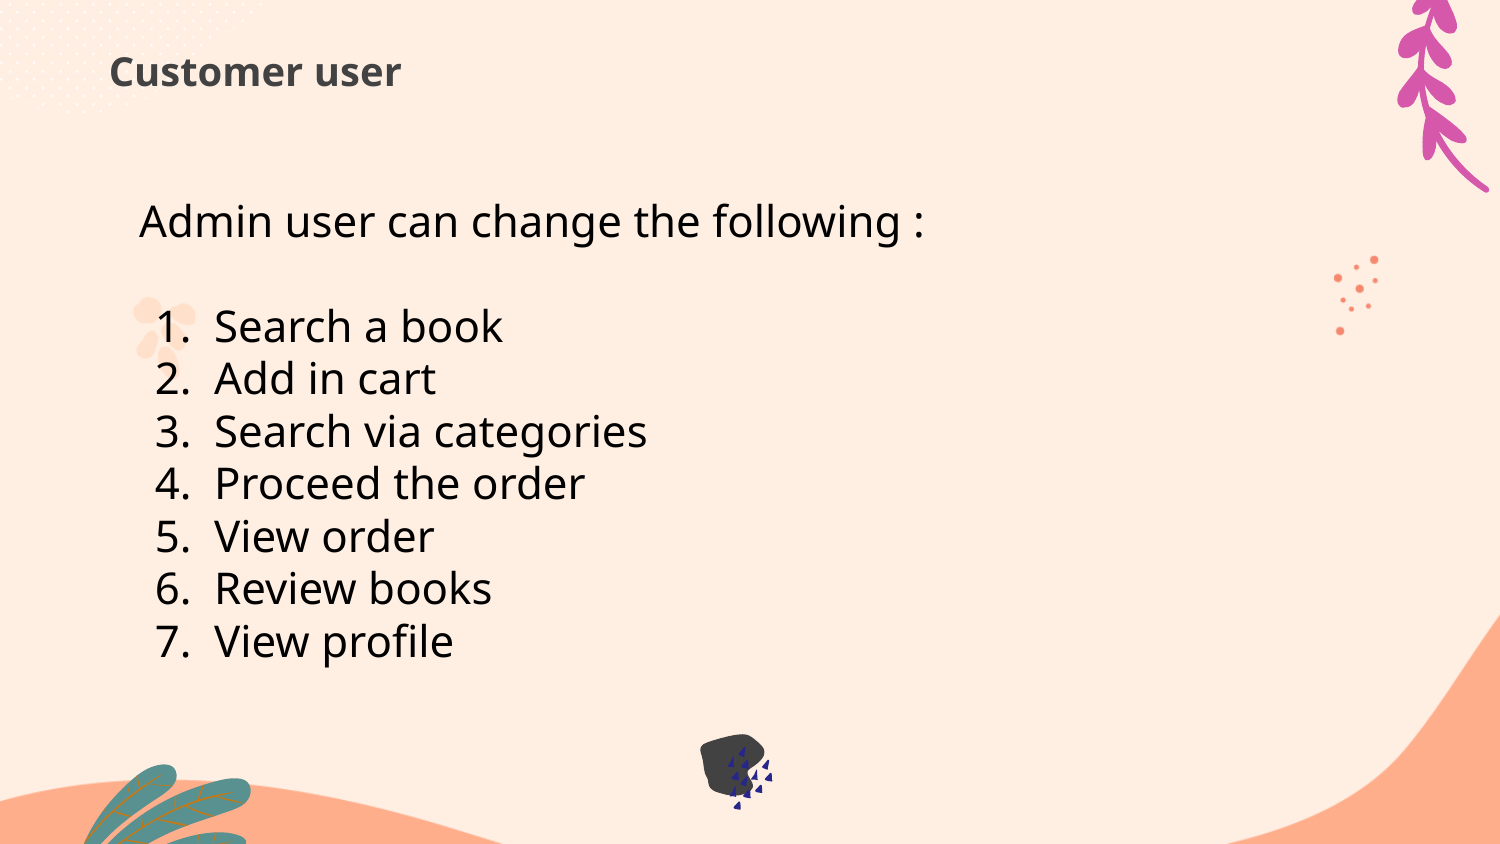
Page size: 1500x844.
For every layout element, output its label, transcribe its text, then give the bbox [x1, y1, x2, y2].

text_box Admin user can change the following : Search a book Add in cart Search via categories Proceed the order View order Review books View profile [124, 178, 1049, 682]
picture [0, 0, 1500, 844]
title Customer user [93, 31, 1360, 110]
